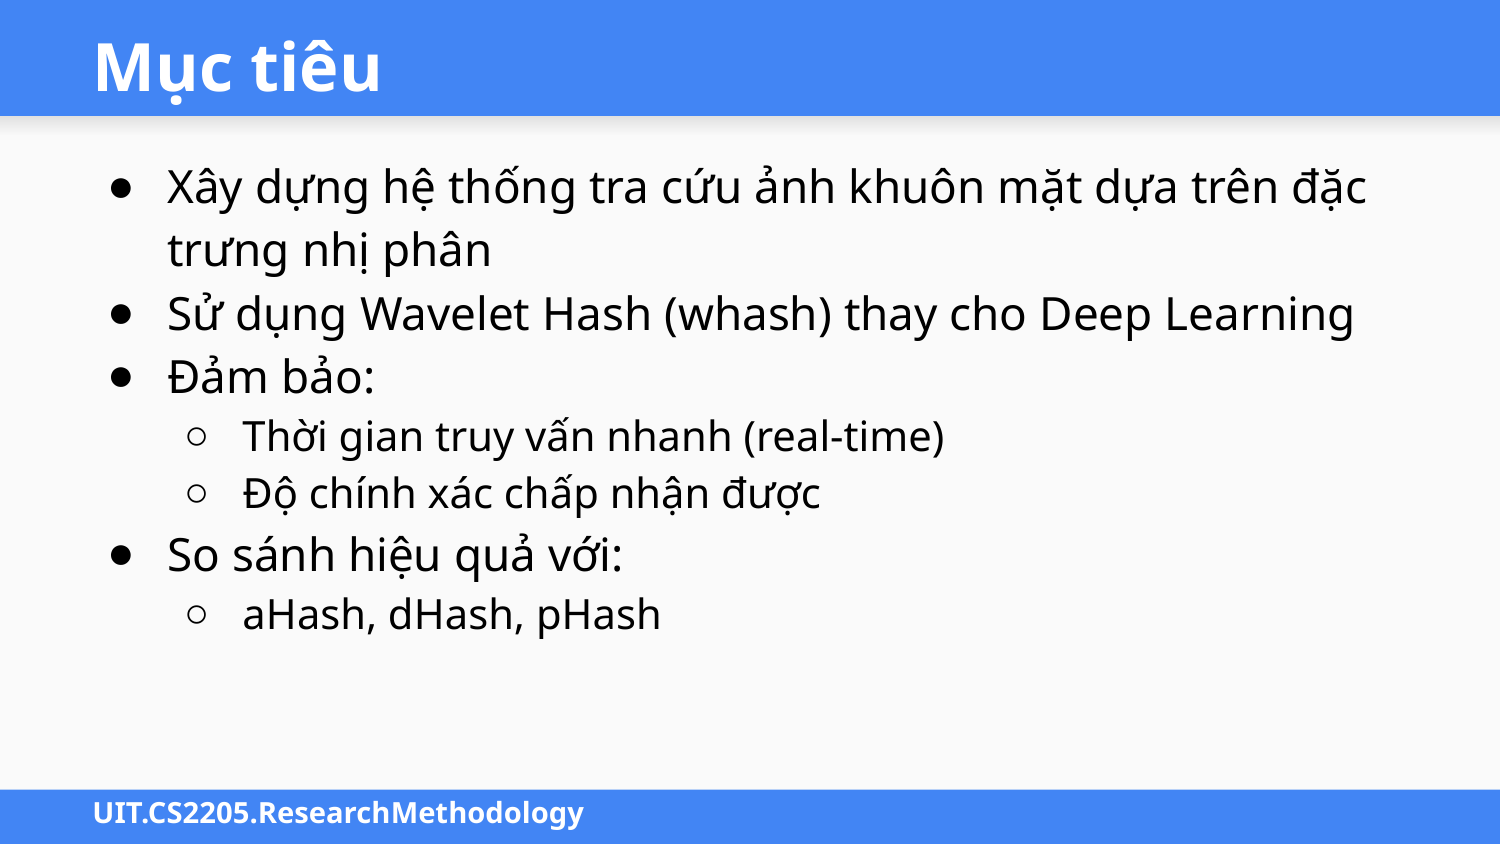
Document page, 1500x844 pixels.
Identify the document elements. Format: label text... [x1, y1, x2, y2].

list Xây dựng hệ thống tra cứu ảnh khuôn mặt dựa trên đặc trưng nhị phân Sử dụng Wavelet Hash (whash) thay cho Deep Learning Đảm bảo: Thời gian truy vấn nhanh (real-time) Độ chính xác chấp nhận được So sánh hiệu quả với: aHash, dHash, pHash [77, 134, 1427, 776]
title Mục tiêu [77, 9, 1427, 120]
